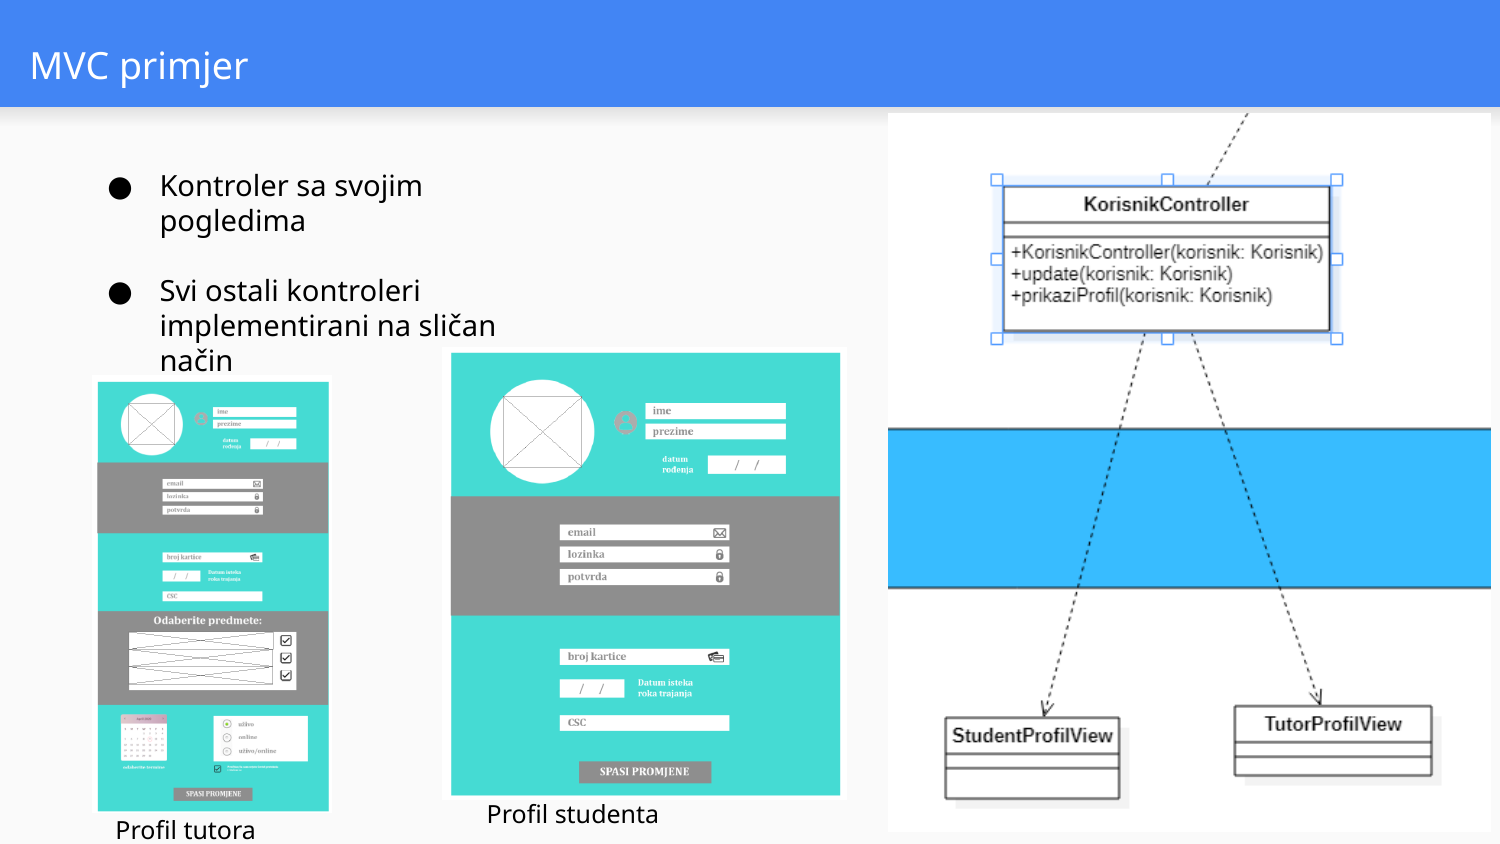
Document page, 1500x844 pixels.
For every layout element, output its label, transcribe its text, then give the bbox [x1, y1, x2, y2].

picture [441, 347, 848, 800]
picture [92, 375, 332, 813]
title MVC primjer [14, 14, 1463, 114]
text_box Profil studenta [471, 783, 964, 844]
picture [888, 113, 1491, 833]
text_box Profil tutora [100, 799, 354, 844]
text_box Kontroler sa svojim pogledima Svi ostali kontroleri implementirani na sličan način [69, 147, 545, 398]
